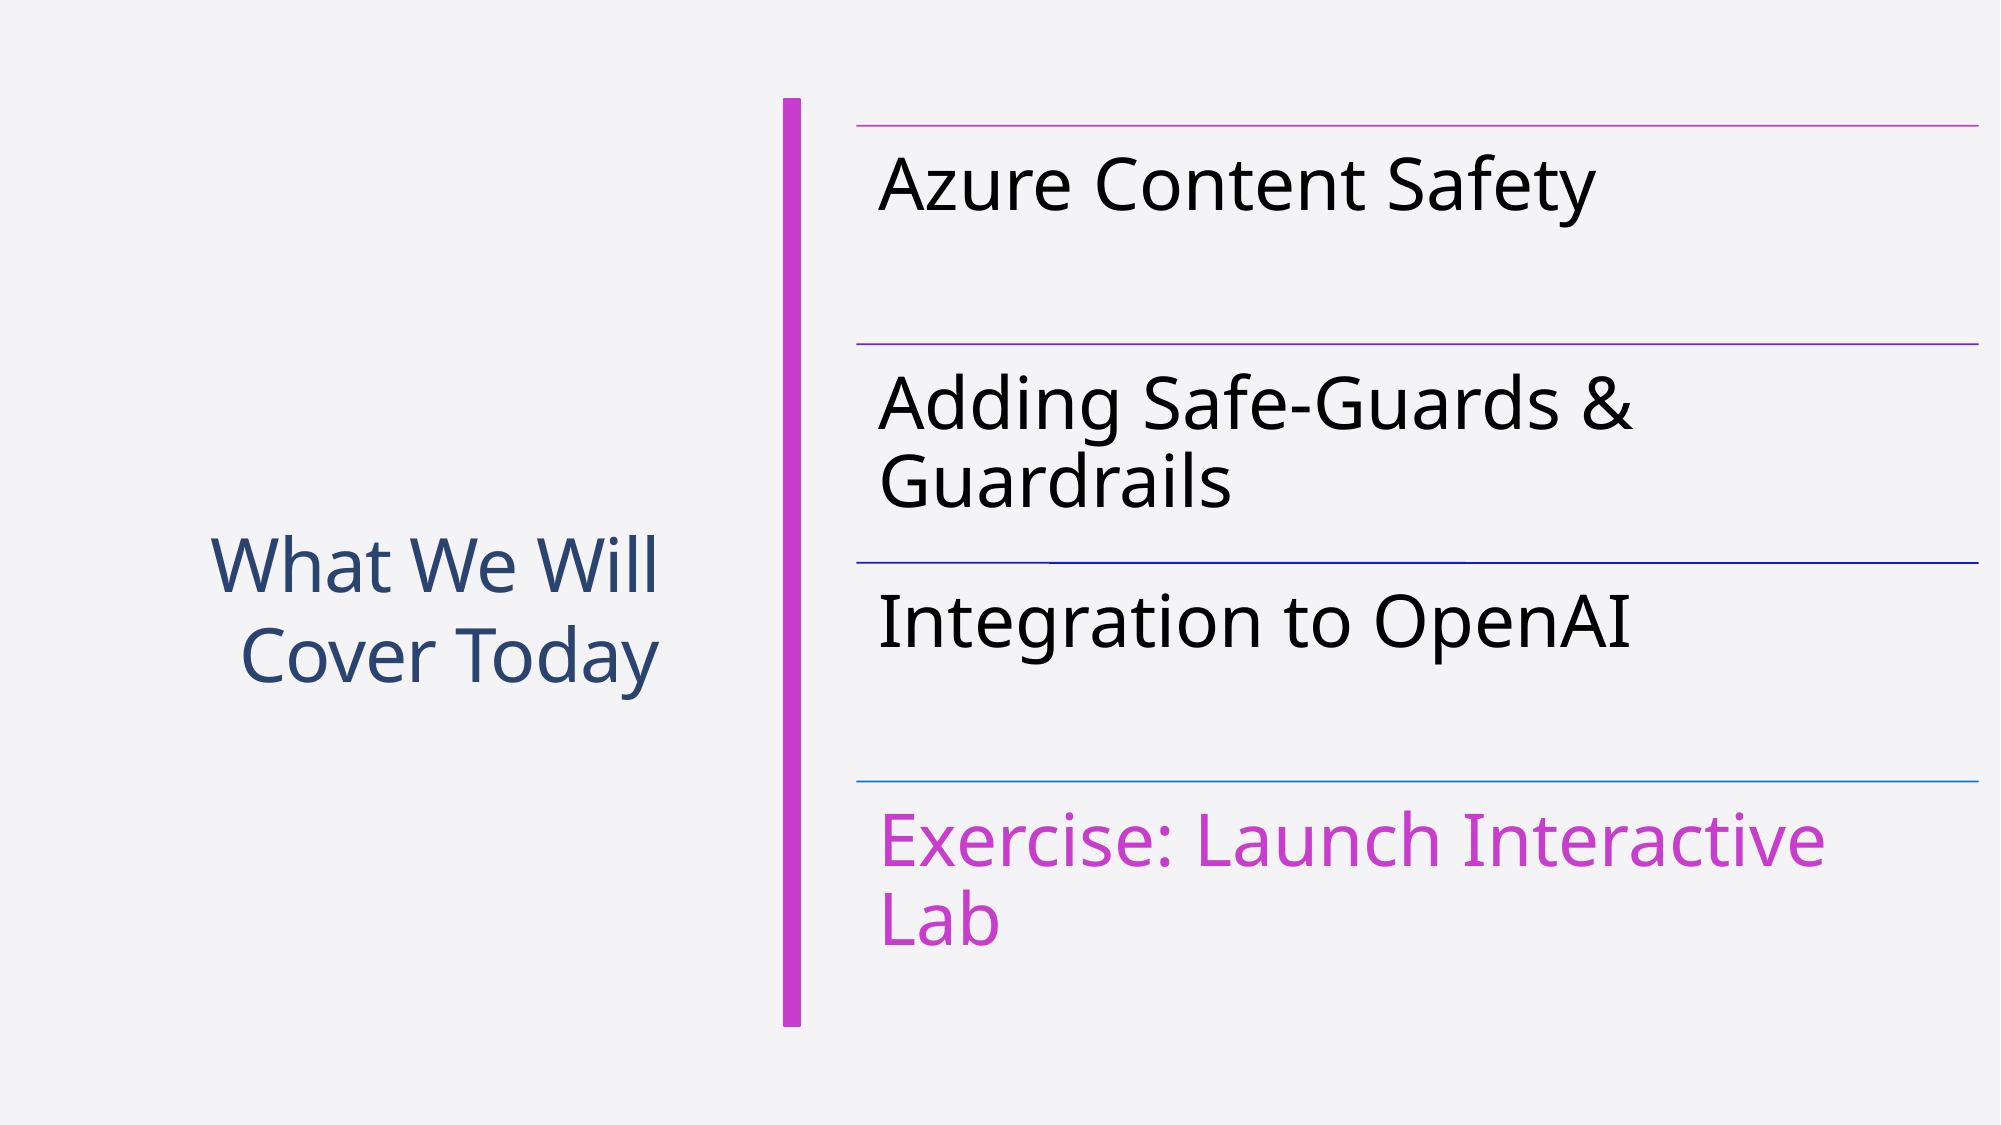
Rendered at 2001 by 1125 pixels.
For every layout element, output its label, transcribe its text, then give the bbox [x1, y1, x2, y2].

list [856, 125, 1979, 1001]
title What We Will Cover Today [137, 425, 660, 699]
text_box [783, 98, 801, 1027]
